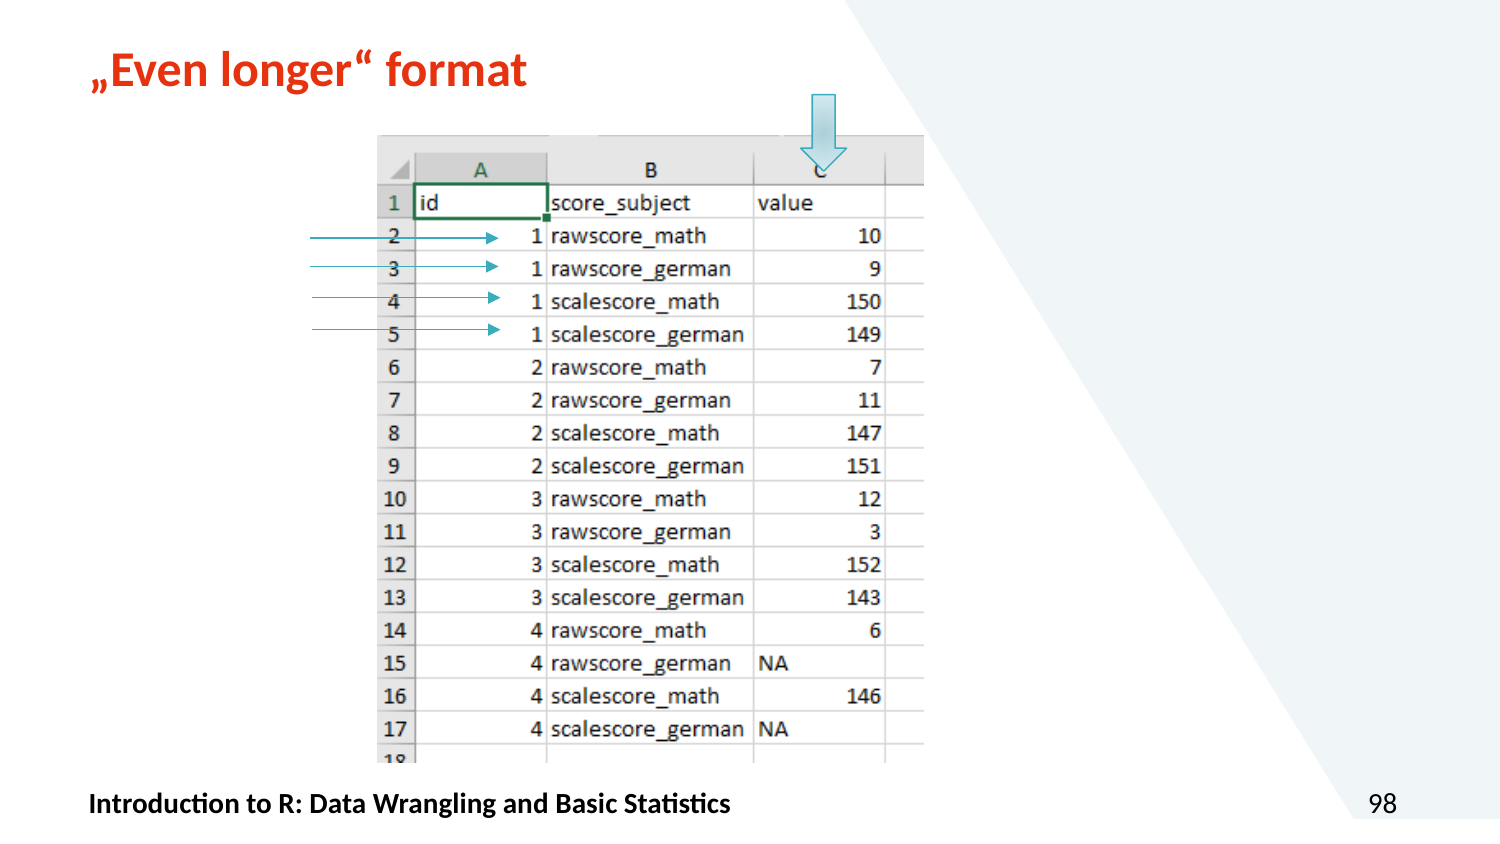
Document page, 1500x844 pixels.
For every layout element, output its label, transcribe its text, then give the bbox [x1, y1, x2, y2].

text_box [309, 237, 501, 330]
title „Even longer“ format [88, 33, 1398, 136]
slide_number 98 [1239, 785, 1398, 819]
picture [0, 0, 1500, 819]
text_box [811, 93, 836, 132]
footer Introduction to R: Data Wrangling and Basic Statistics [88, 785, 1217, 819]
